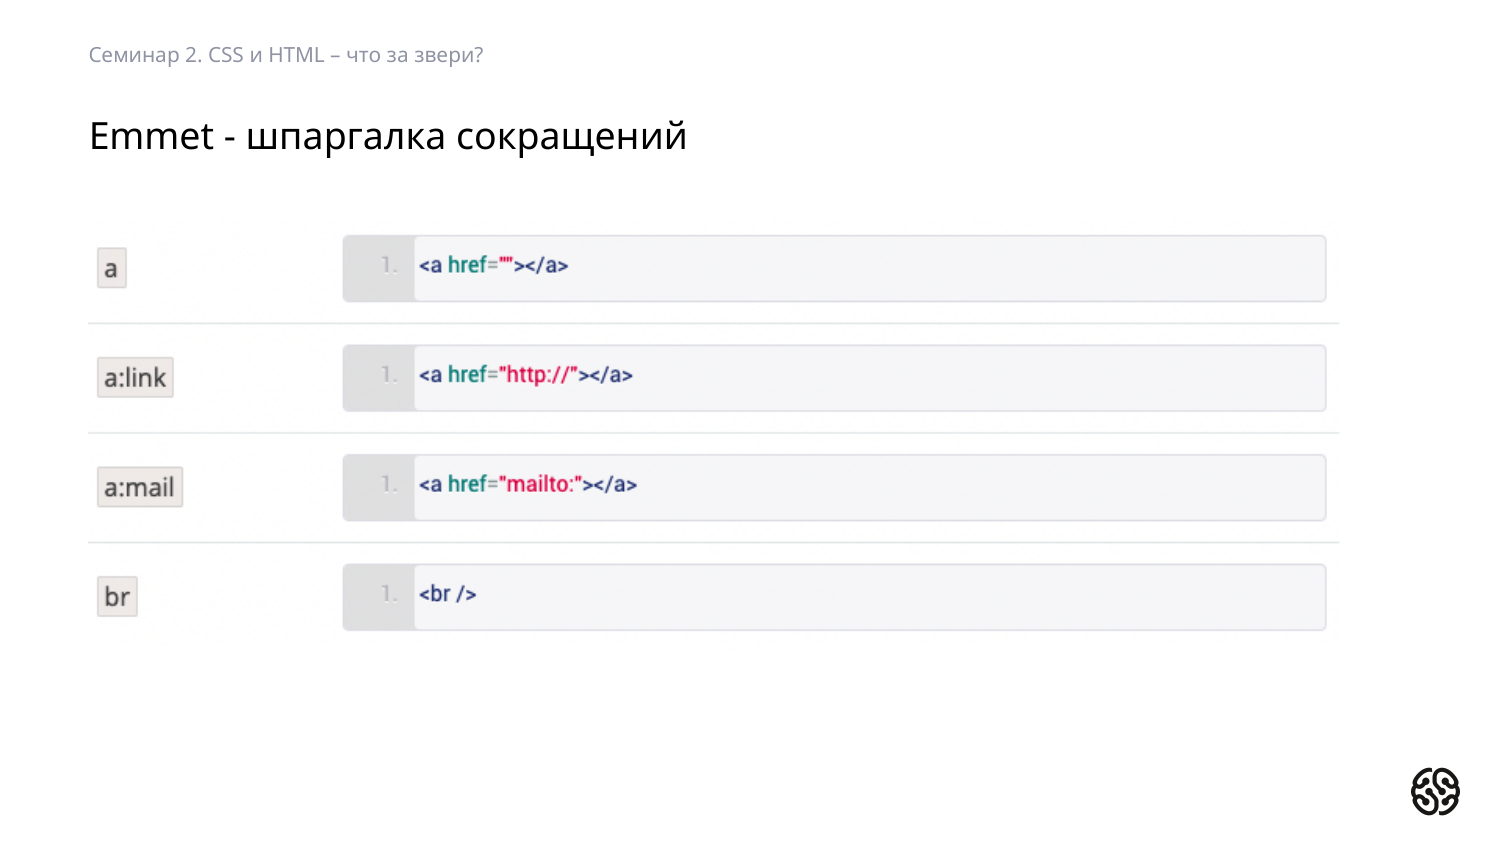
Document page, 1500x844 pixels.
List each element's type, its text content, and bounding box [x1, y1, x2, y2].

picture [1411, 767, 1460, 816]
picture [88, 218, 1341, 650]
text_box Emmet - шпаргалка сокращений [88, 118, 721, 193]
subtitle Семинар 2. CSS и HTML – что за звери? [88, 24, 1412, 84]
